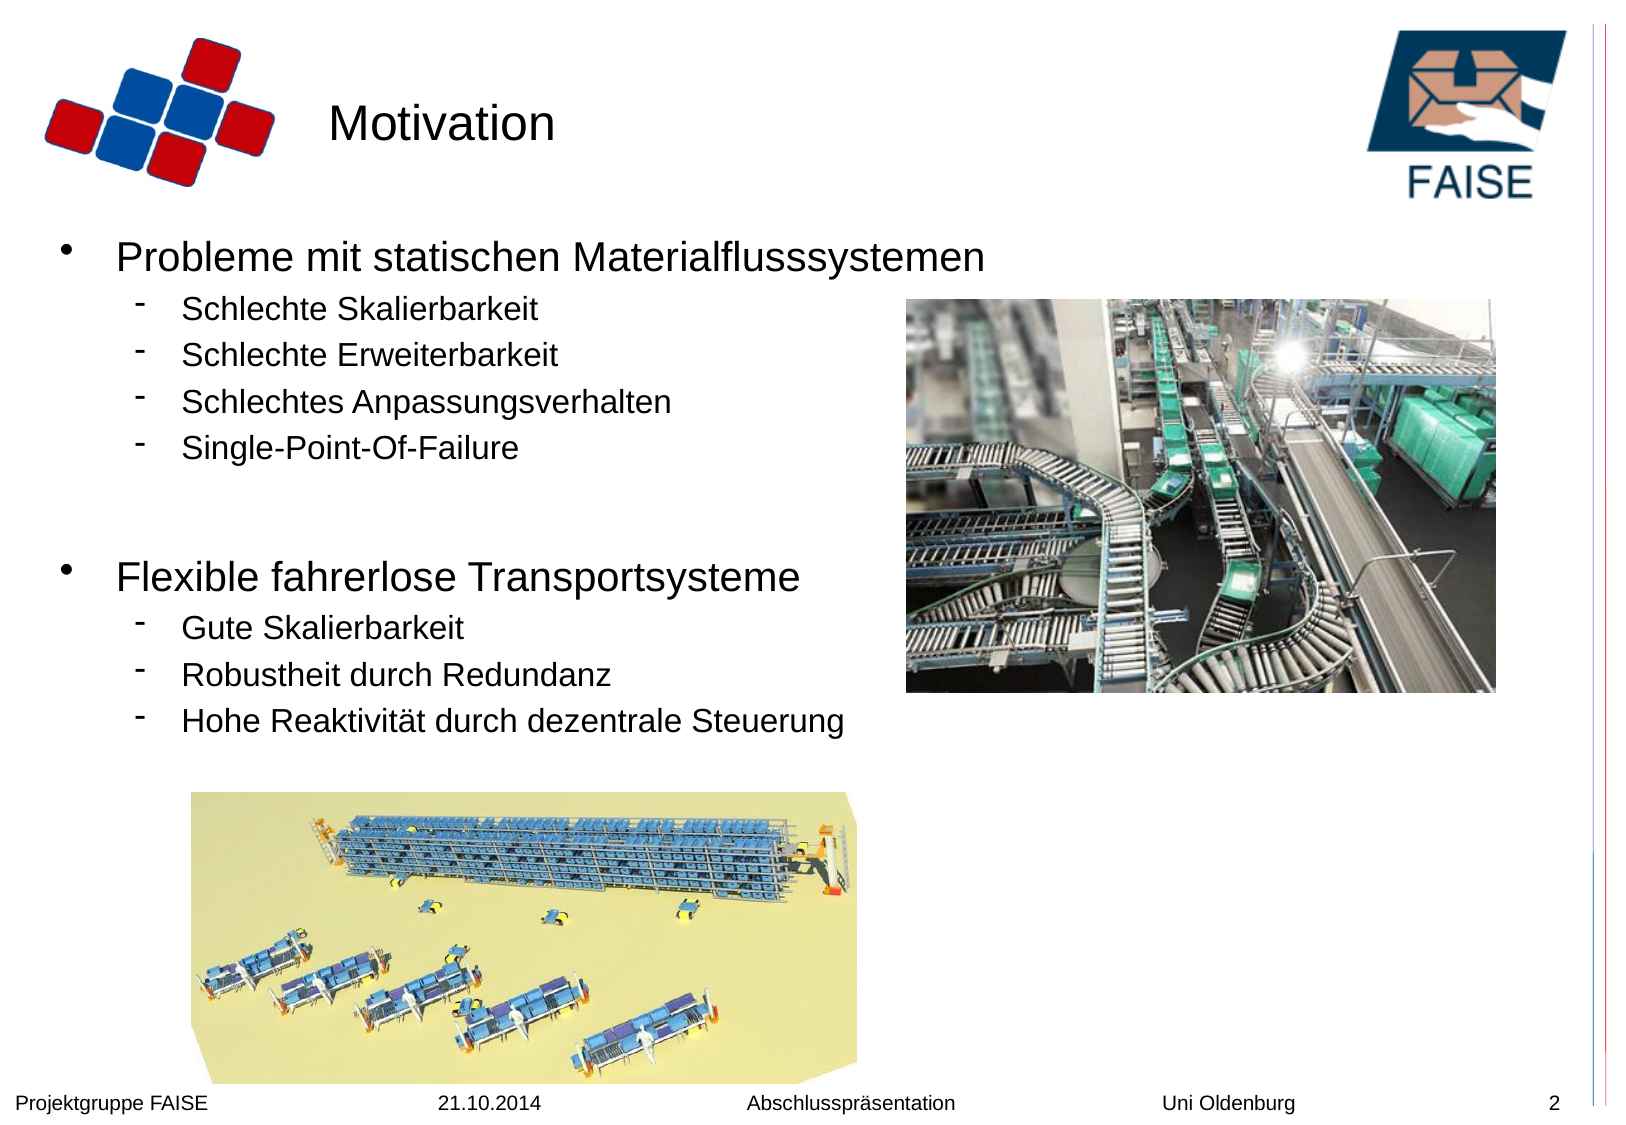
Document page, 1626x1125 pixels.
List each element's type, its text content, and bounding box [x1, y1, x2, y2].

footer Projektgruppe FAISE 21.10.2014 Abschlusspräsentation Uni Oldenburg [0, 1082, 1530, 1125]
picture [44, 38, 288, 187]
slide_number 2 [1196, 1082, 1576, 1119]
picture [1364, 23, 1575, 210]
picture [905, 299, 1496, 693]
list Probleme mit statischen Materialflusssystemen Schlechte Skalierbarkeit Schlechte Erweiterbarkeit Schlechtes Anpassungsverhalten Single-Point-Of-Failure Flexible fahrerlose Transportsysteme Gute Skalierbarkeit Robustheit durch Redundanz Hohe Reaktivität durch dezentrale Steuerung [44, 222, 1581, 1067]
title Motivation [313, 44, 1544, 197]
picture [191, 791, 857, 1084]
